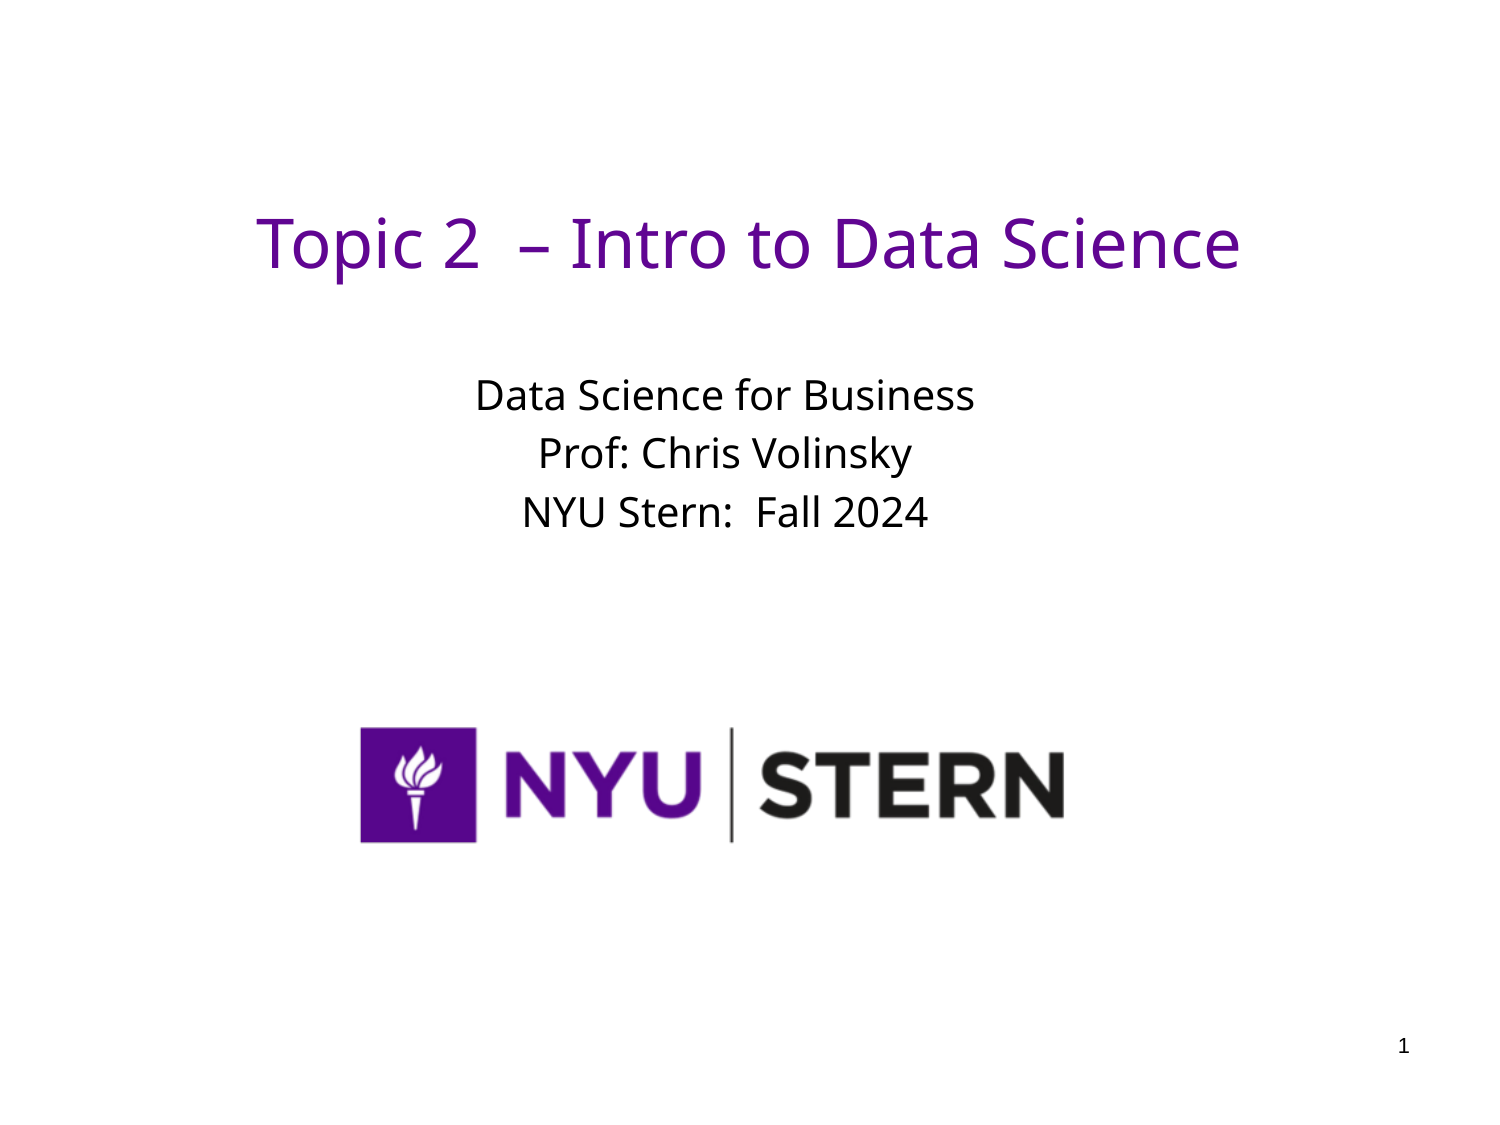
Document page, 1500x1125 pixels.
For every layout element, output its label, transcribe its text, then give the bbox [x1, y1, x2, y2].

picture [316, 603, 1109, 1009]
slide_number 1 [1074, 1024, 1426, 1103]
title Topic 2 – Intro to Data Science [112, 120, 1388, 362]
subtitle Data Science for Business Prof: Chris Volinsky NYU Stern: Fall 2024 [200, 361, 1250, 603]
